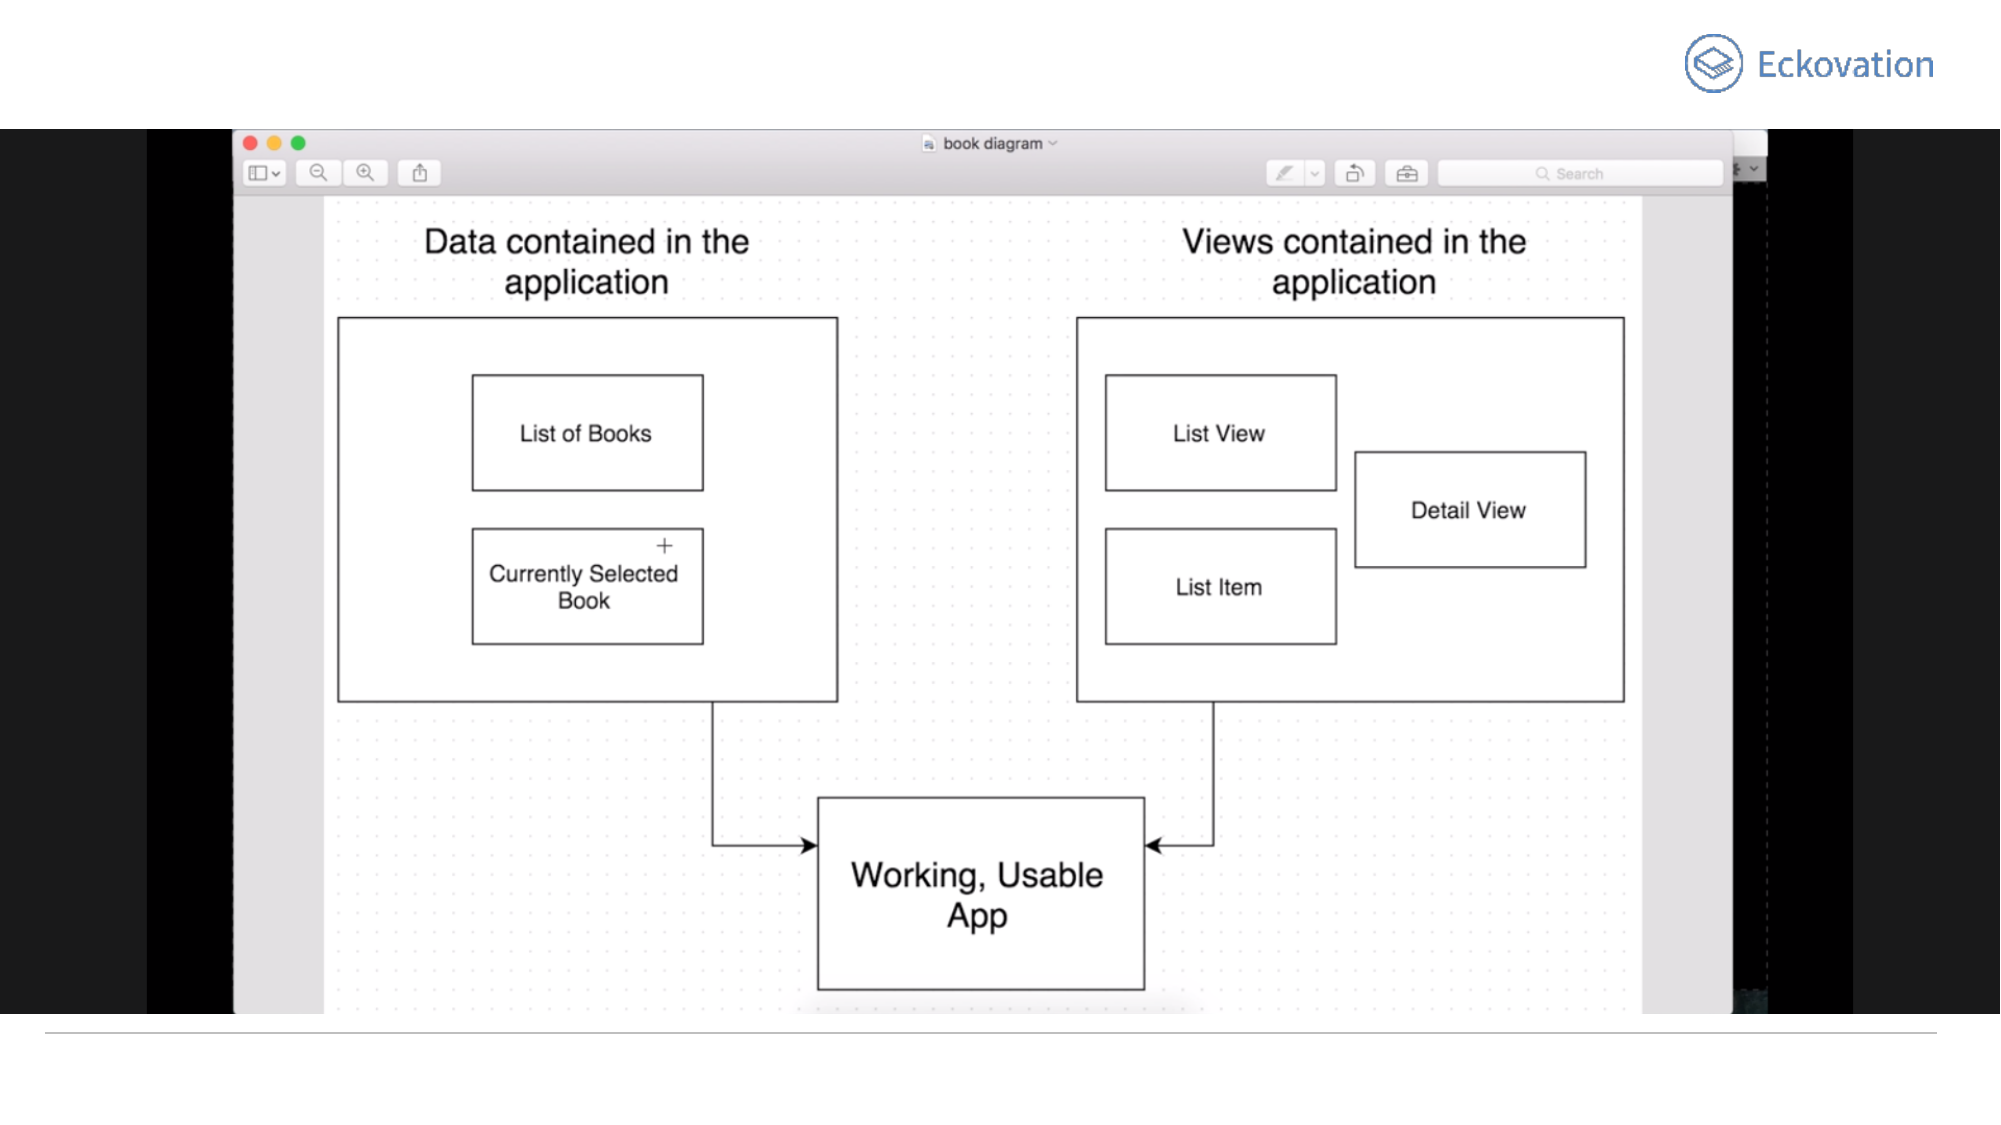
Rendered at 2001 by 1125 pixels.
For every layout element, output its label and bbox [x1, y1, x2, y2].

picture [1685, 34, 1933, 93]
picture [0, 129, 2000, 1014]
